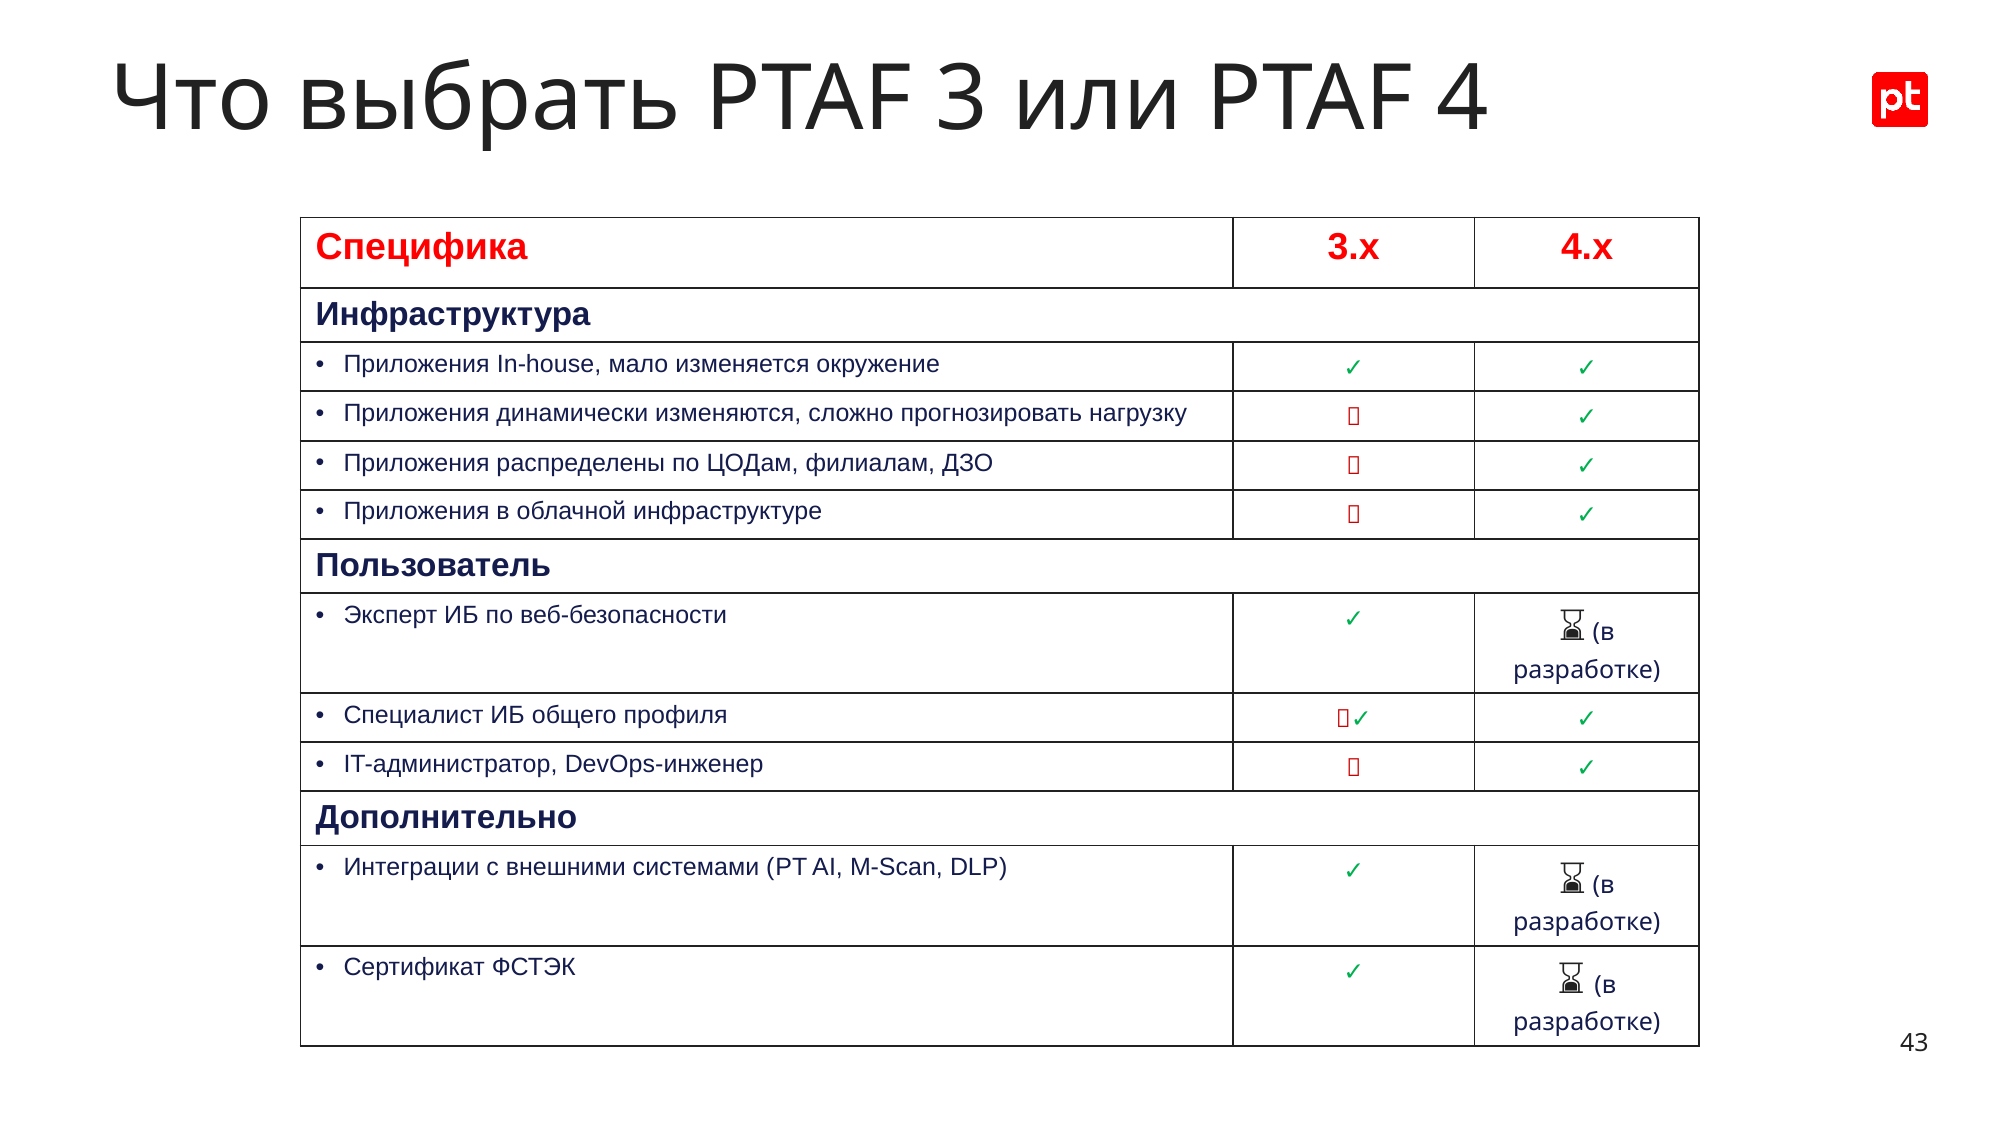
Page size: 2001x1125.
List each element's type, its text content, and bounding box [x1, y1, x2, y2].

table_cell ⌛ (в разработке) [1475, 846, 1698, 945]
table_cell ❌ [1234, 743, 1474, 790]
table_cell ❌ [1234, 491, 1474, 538]
table_cell Пользователь [301, 540, 1698, 592]
table_cell ✓ [1234, 594, 1474, 692]
table_cell ❌ [1234, 442, 1474, 489]
table_cell ✓ [1475, 392, 1698, 440]
table_cell Приложения распределены по ЦОДам, филиалам, ДЗО [301, 442, 1232, 489]
table_cell ❌ [1234, 392, 1474, 440]
table_header 4.x [1475, 218, 1698, 287]
table_cell Эксперт ИБ по веб-безопасности [301, 594, 1232, 692]
table_cell ✓ [1475, 442, 1698, 489]
table_cell ✓ [1475, 491, 1698, 538]
table_cell ❌✓ [1234, 694, 1474, 741]
table_cell IT-администратор, DevOps-инженер [301, 743, 1232, 790]
slide_number 43 [1608, 1013, 1944, 1074]
table_cell ✓ [1475, 743, 1698, 790]
title Что выбрать PTAF 3 или PTAF 4 [95, 30, 1777, 204]
table_header 3.x [1234, 218, 1474, 287]
table_cell ✓ [1475, 694, 1698, 741]
table_cell ✓ [1234, 846, 1474, 945]
table_cell Сертификат ФСТЭК [301, 947, 1232, 1045]
table_cell ✓ [1234, 343, 1474, 390]
table_cell ⌛ (в разработке) [1475, 594, 1698, 692]
table_cell Специалист ИБ общего профиля [301, 694, 1232, 741]
table_cell Приложения In-house, мало изменяется окружение [301, 343, 1232, 390]
table_cell Интеграции с внешними системами (PT AI, M-Scan, DLP) [301, 846, 1232, 945]
table_cell Дополнительно [301, 792, 1698, 845]
table_cell Приложения динамически изменяются, сложно прогнозировать нагрузку [301, 392, 1232, 440]
table_header Специфика [301, 218, 1232, 287]
table_cell Приложения в облачной инфраструктуре [301, 491, 1232, 538]
picture [1872, 72, 1928, 127]
table_cell ⌛ (в разработке) [1475, 947, 1698, 1045]
table_cell ✓ [1234, 947, 1474, 1045]
table_cell ✓ [1475, 343, 1698, 390]
table_cell Инфраструктура [301, 289, 1698, 341]
